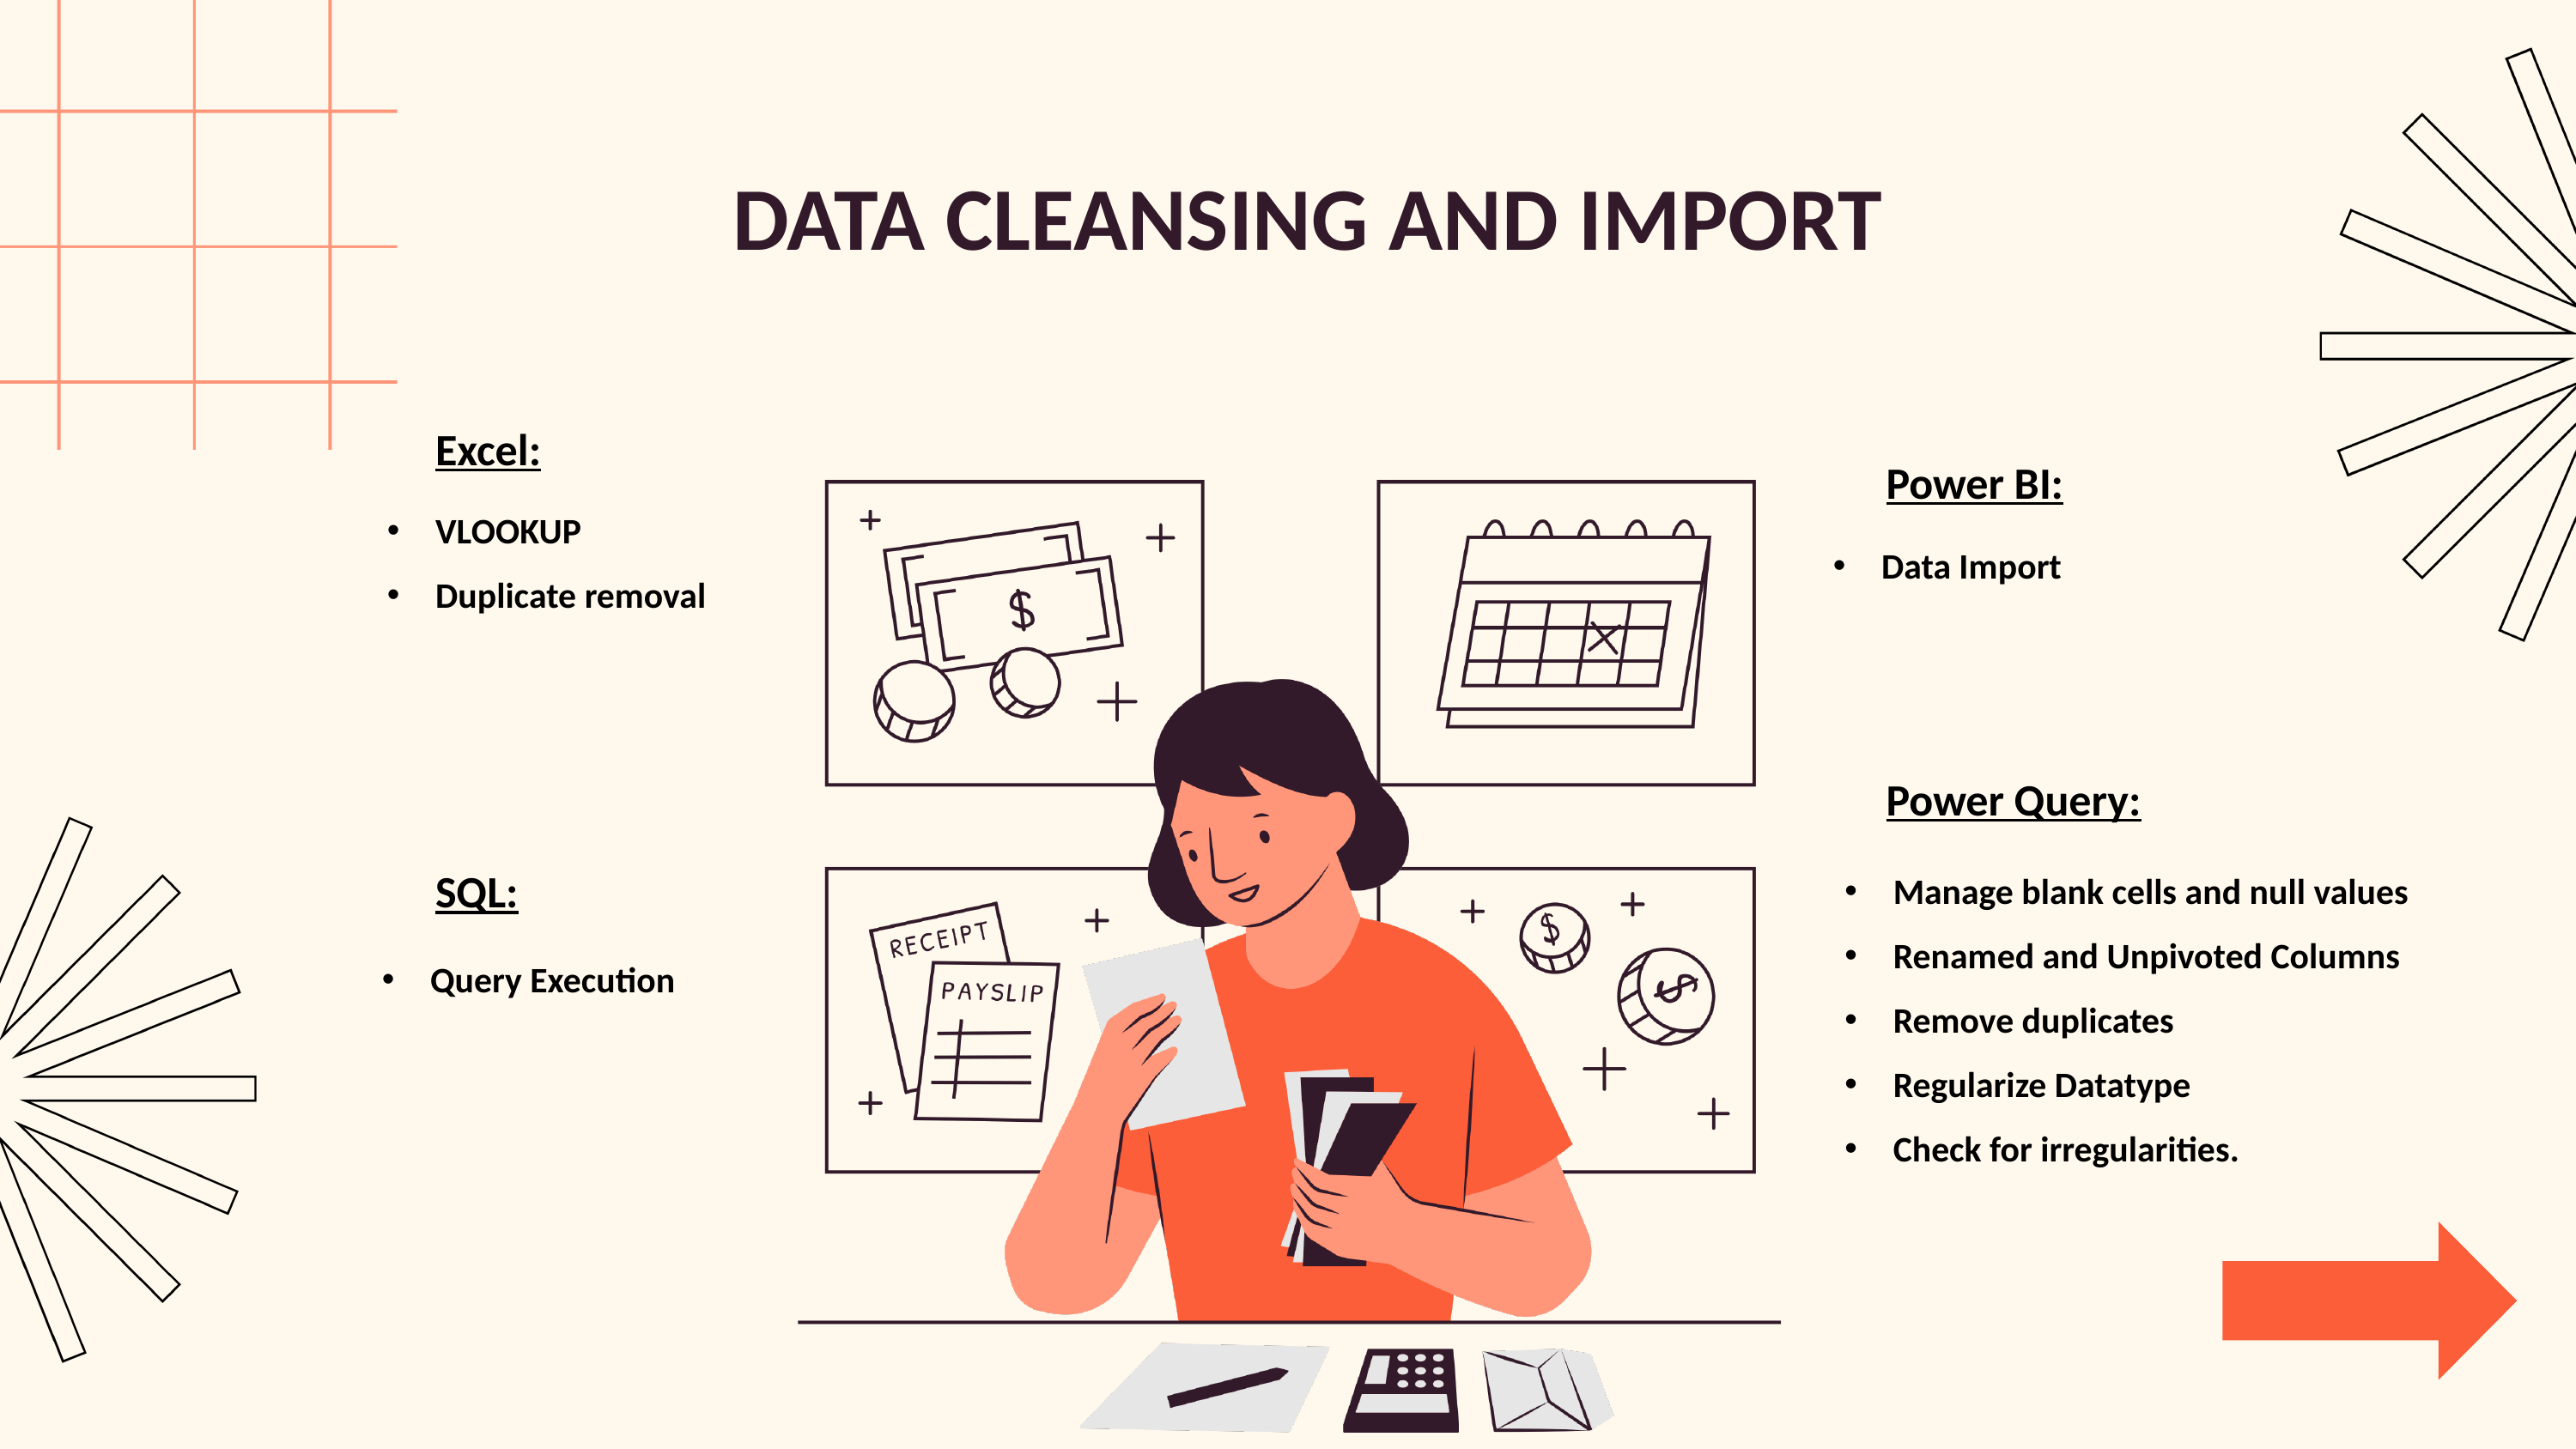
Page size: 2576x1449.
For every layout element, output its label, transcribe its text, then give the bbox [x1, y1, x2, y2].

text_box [2222, 1221, 2518, 1380]
text_box Excel: [422, 415, 605, 480]
text_box [0, 798, 257, 1379]
text_box [797, 480, 1782, 1433]
text_box Power BI: [1873, 448, 2088, 515]
text_box SQL: [422, 857, 605, 924]
text_box Query Execution [368, 929, 689, 1007]
text_box Data Import [1820, 515, 2075, 593]
text_box DATA CLEANSING AND IMPORT [398, 65, 2319, 268]
text_box Power Query: [1873, 765, 2169, 832]
text_box Manage blank cells and null values Renamed and Unpivoted Columns Remove duplicates Regularize Datatype Check for irregularities. [1832, 840, 2422, 1176]
text_box VLOOKUP Duplicate removal [374, 480, 720, 622]
text_box [0, 0, 398, 450]
text_box [2319, 30, 2576, 662]
